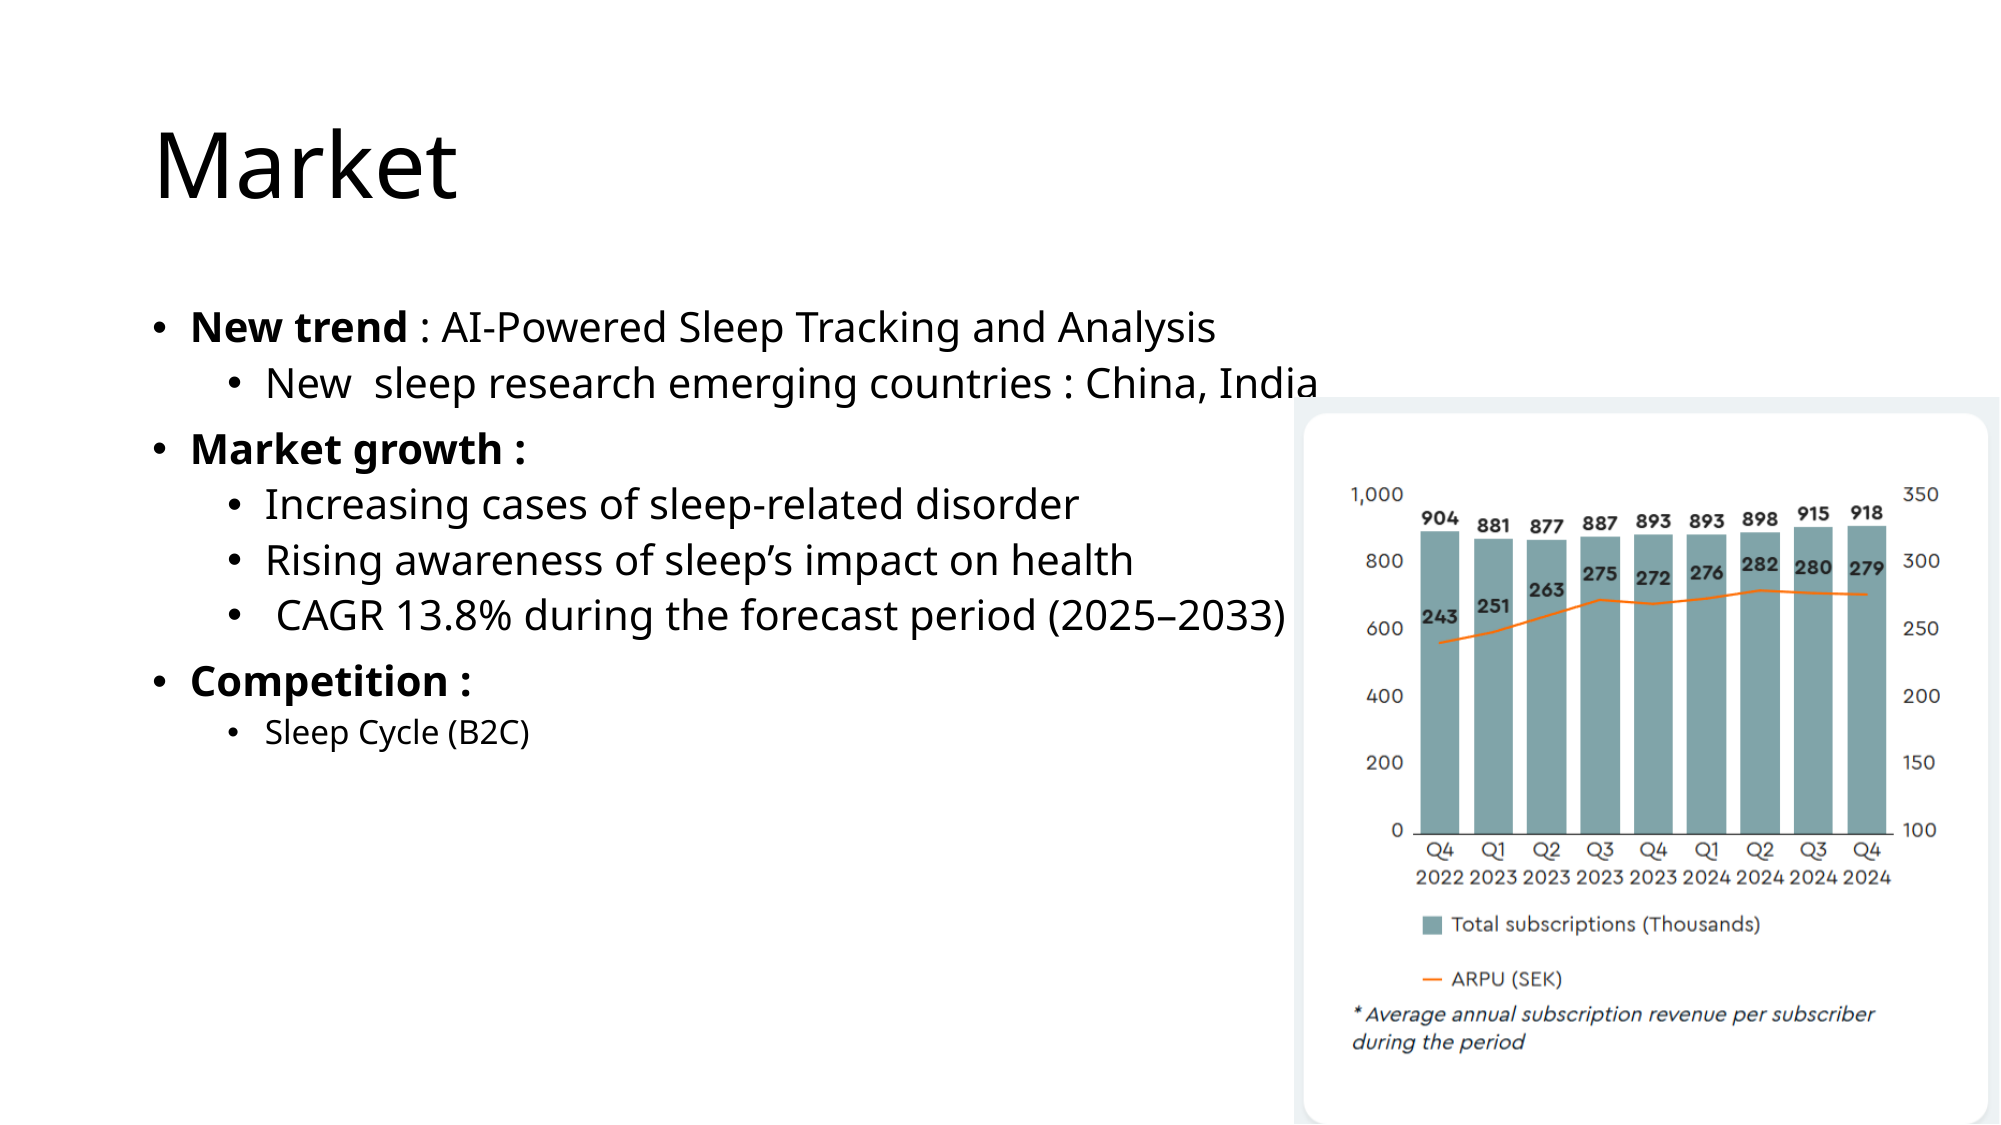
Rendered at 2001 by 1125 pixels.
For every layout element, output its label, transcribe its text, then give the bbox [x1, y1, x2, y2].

title Market [137, 59, 1863, 278]
list New trend : AI-Powered Sleep Tracking and Analysis New sleep research emerging countries : China, India Market growth : Increasing cases of sleep-related disorder Rising awareness of sleep’s impact on health CAGR 13.8% during the forecast period (2025–2033) Competition : Sleep Cycle (B2C) [137, 299, 1863, 1014]
picture [1293, 396, 2000, 1125]
